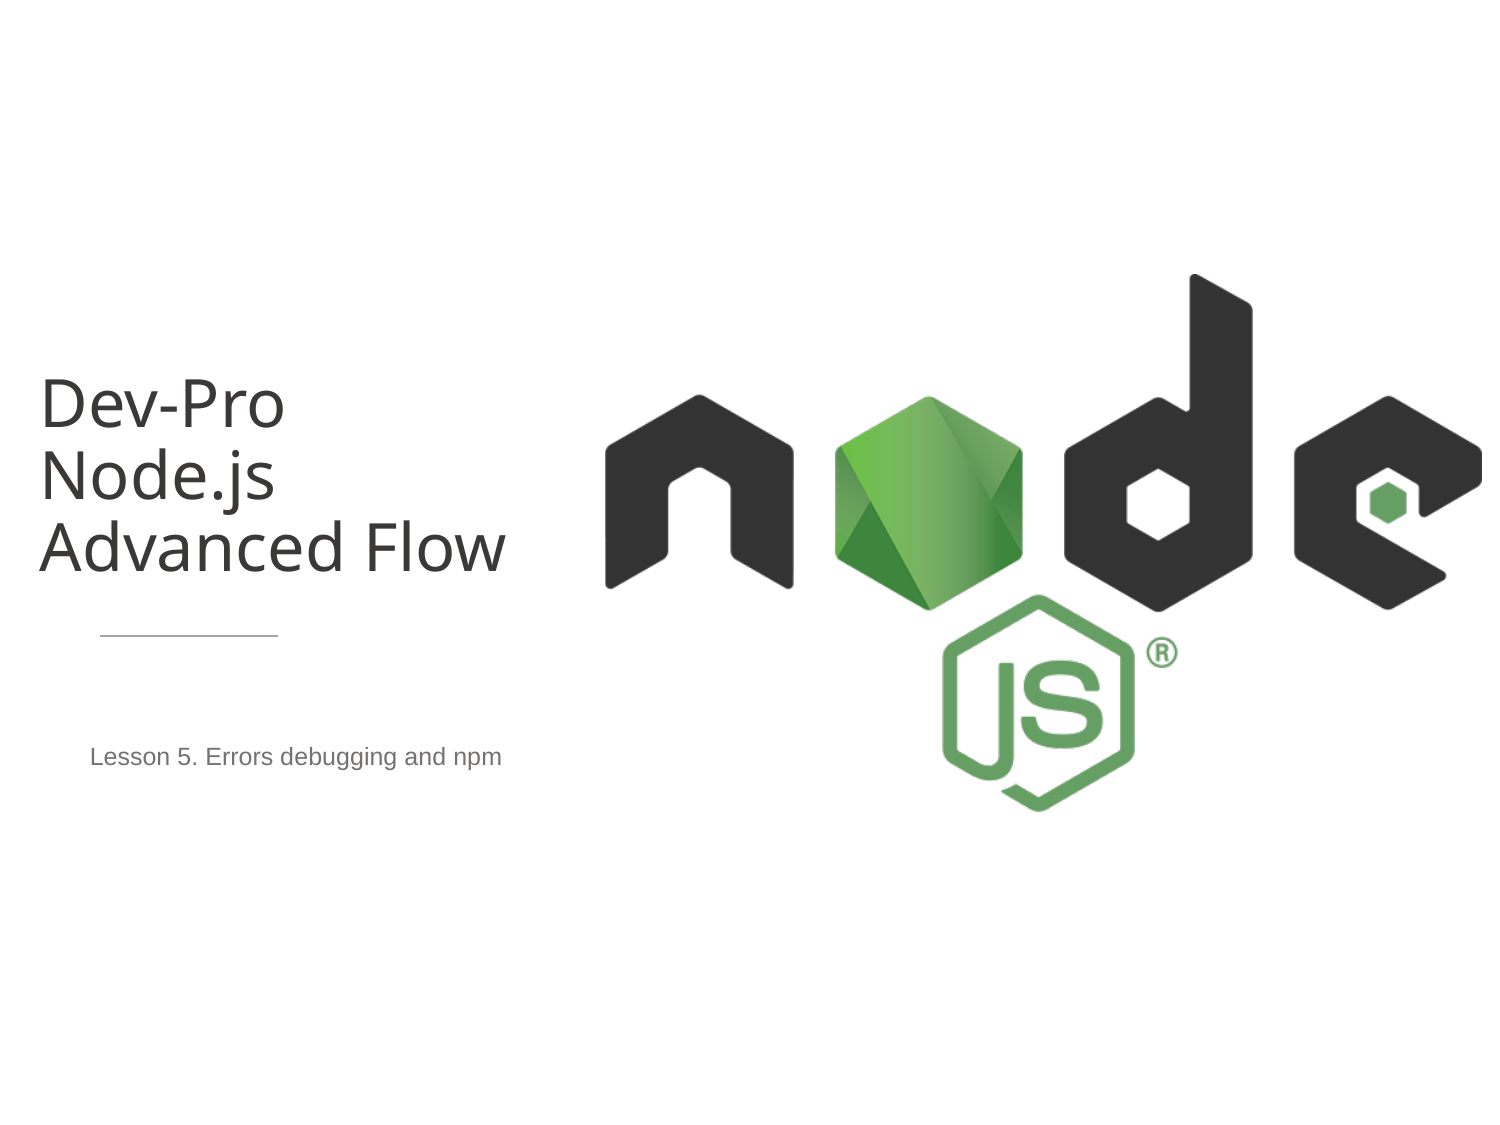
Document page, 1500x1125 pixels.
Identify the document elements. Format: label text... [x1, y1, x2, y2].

picture [605, 274, 1482, 812]
title Dev-Pro Node.js Advanced Flow [33, 364, 540, 593]
list Lesson 5. Errors debugging and npm [83, 716, 641, 864]
